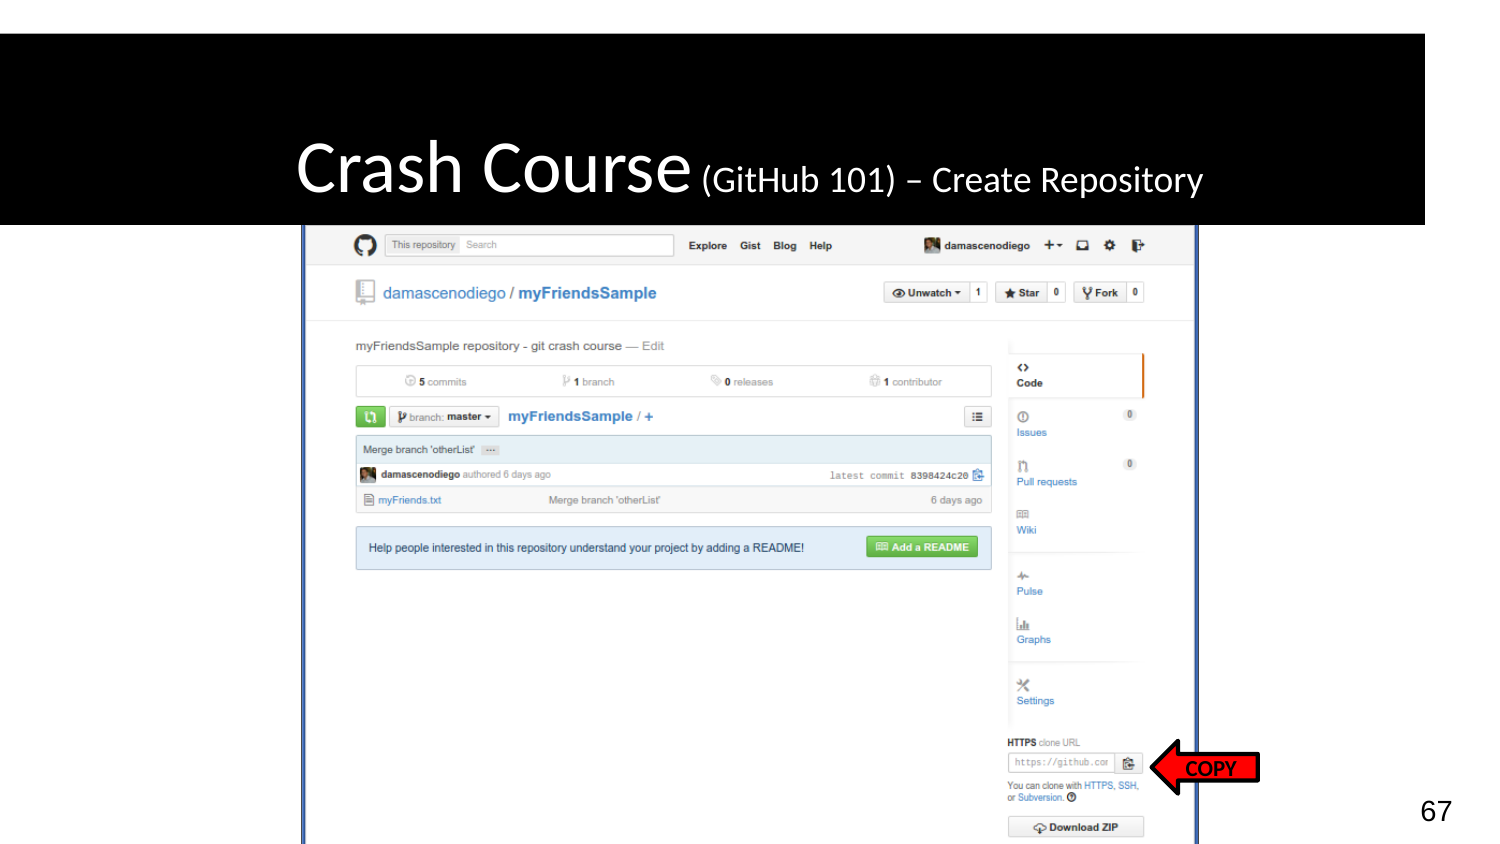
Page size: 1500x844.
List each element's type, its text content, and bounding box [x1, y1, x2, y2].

picture [300, 225, 1200, 844]
title Crash Course (GitHub 101) – Create Repository [75, 33, 1425, 223]
text_box COPY [1204, 751, 1260, 783]
